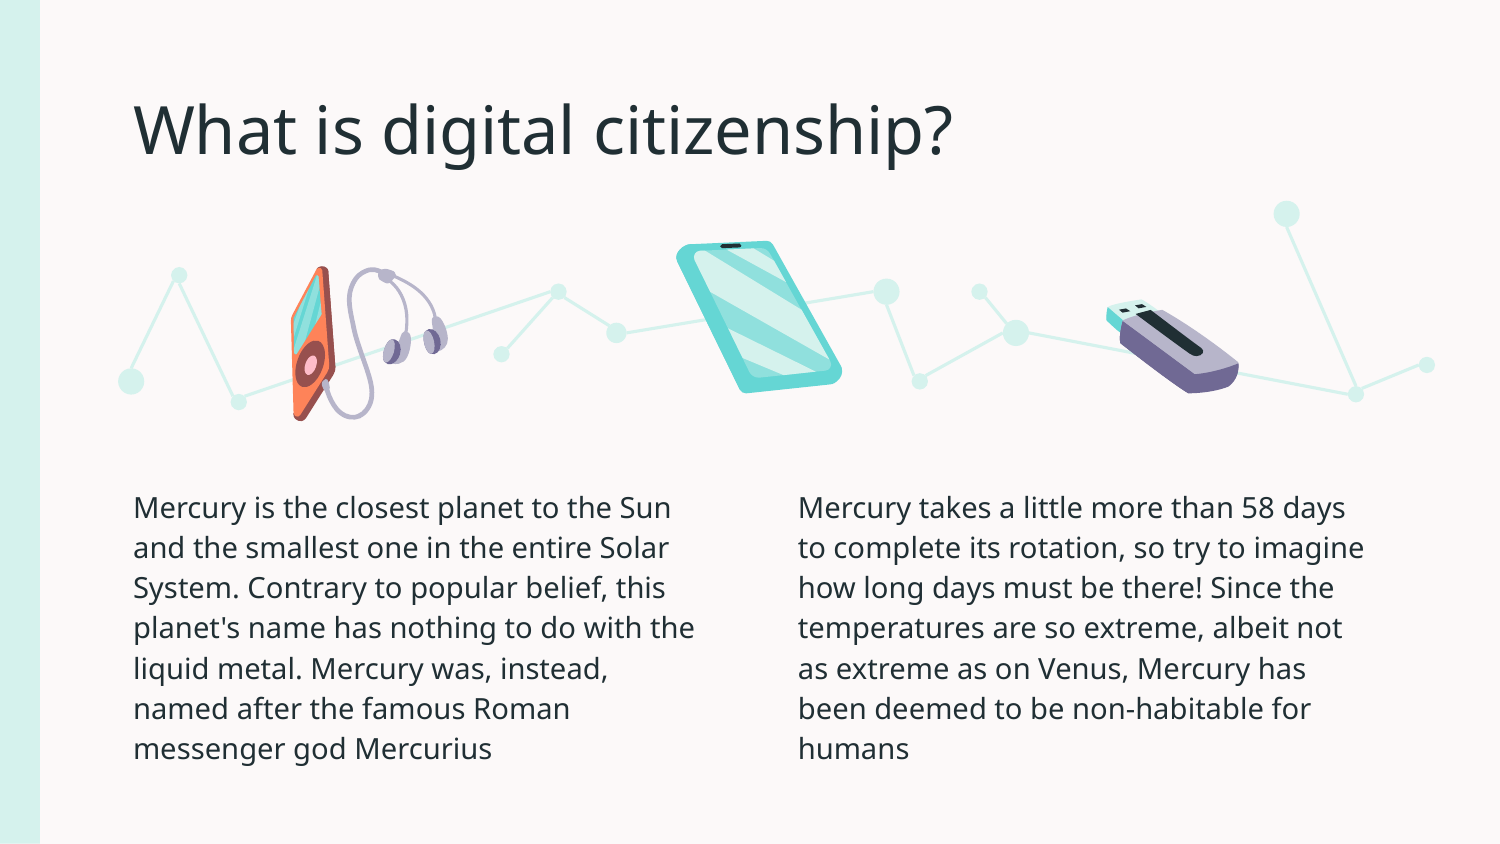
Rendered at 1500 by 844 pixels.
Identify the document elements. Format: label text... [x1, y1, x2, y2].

title What is digital citizenship? [118, 72, 1382, 167]
subtitle Mercury is the closest planet to the Sun and the smallest one in the entire Solar System. Contrary to popular belief, this planet's name has nothing to do with the liquid metal. Mercury was, instead, named after the famous Roman messenger god Mercurius [118, 484, 717, 749]
subtitle Mercury takes a little more than 58 days to complete its rotation, so try to imagine how long days must be there! Since the temperatures are so extreme, albeit not as extreme as on Venus, Mercury has been deemed to be non-habitable for humans [783, 485, 1382, 749]
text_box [117, 200, 1436, 477]
